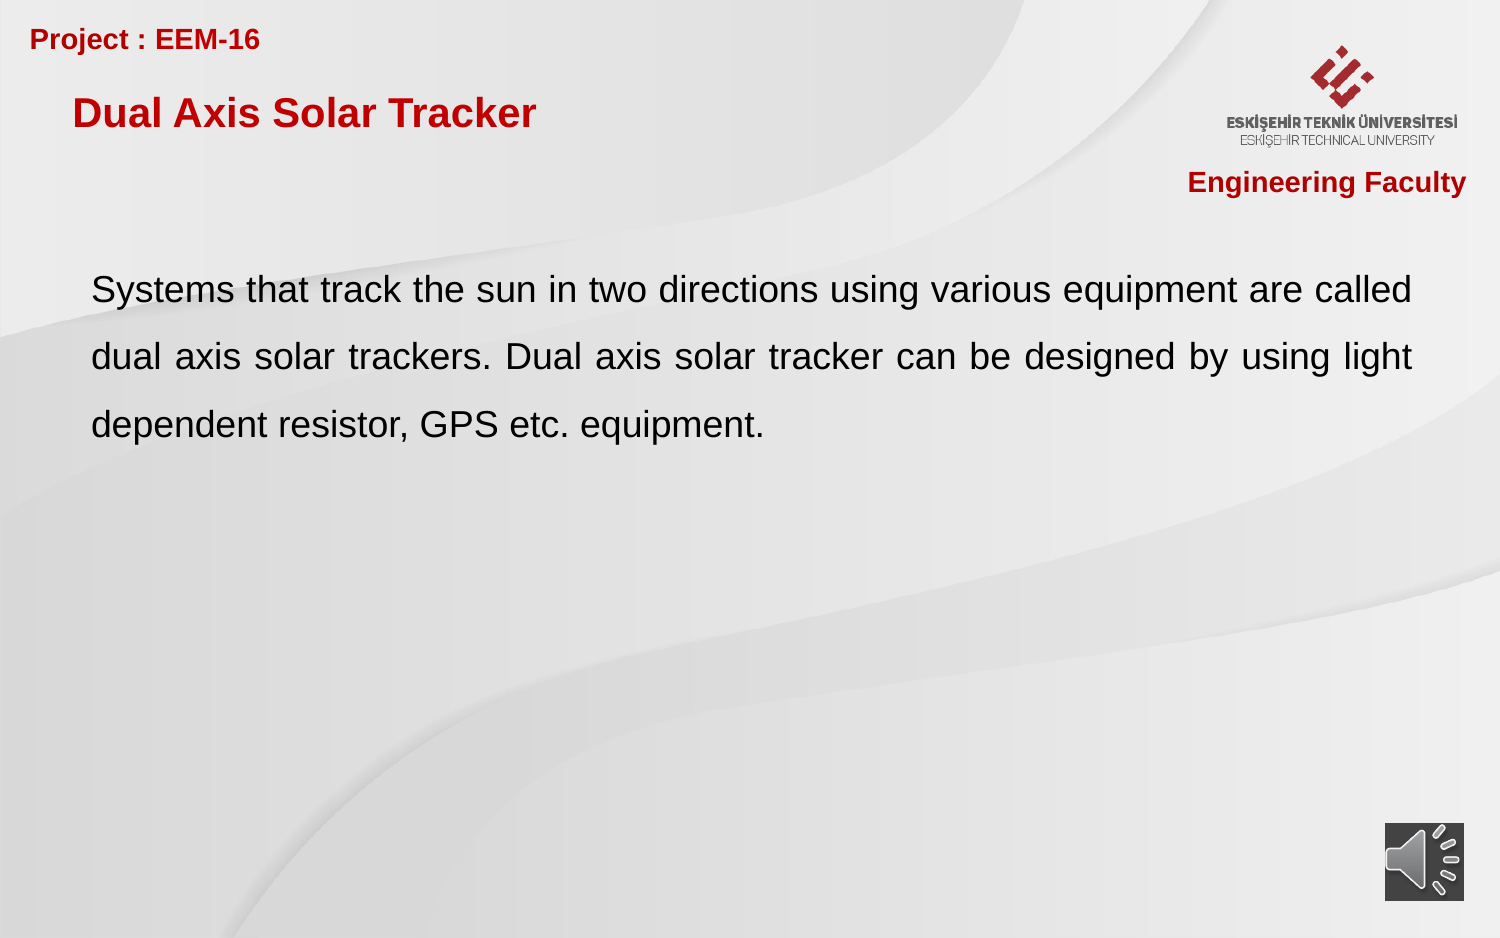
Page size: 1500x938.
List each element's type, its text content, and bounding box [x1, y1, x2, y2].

text_box Project : EEM-16 [14, 9, 298, 66]
text_box Dual Axis Solar Tracker [57, 86, 1186, 135]
text_box Engineering Faculty [1157, 138, 1498, 224]
text_box Systems that track the sun in two directions using various equipment are called dual axis solar trackers. Dual axis solar tracker can be designed by using light dependent resistor, GPS etc. equipment. [57, 227, 1428, 474]
picture [0, 0, 1500, 938]
slide_number 6 [1389, 849, 1480, 922]
